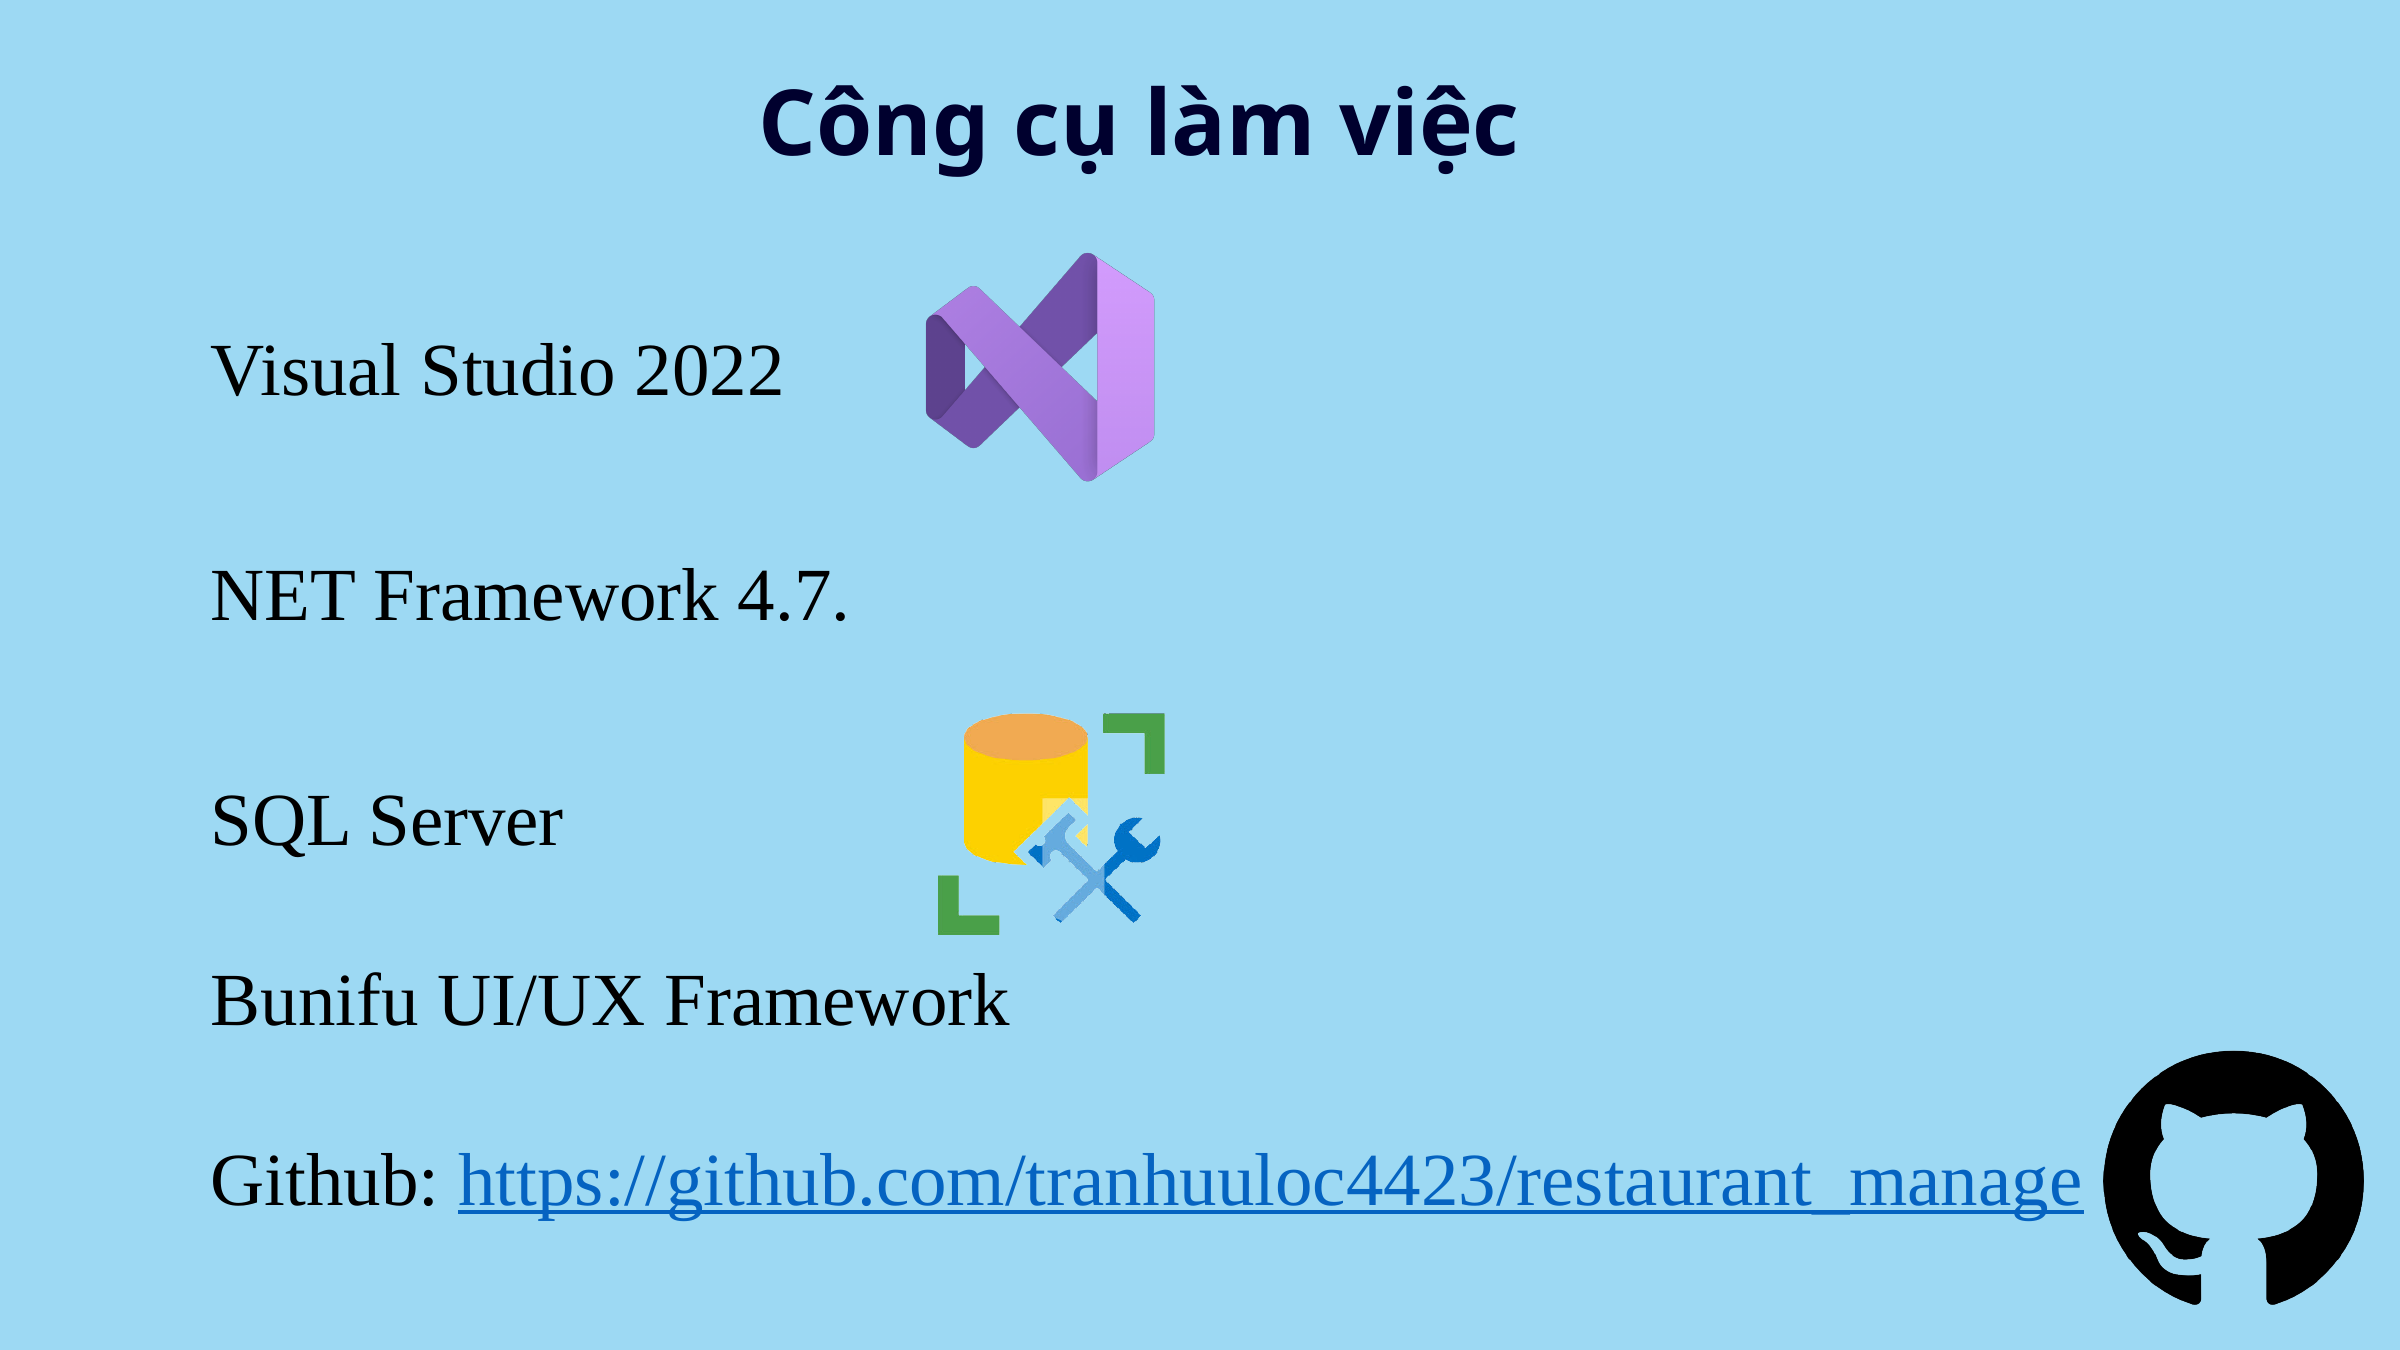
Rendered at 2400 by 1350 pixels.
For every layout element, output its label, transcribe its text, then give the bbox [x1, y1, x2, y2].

text_box Công cụ làm việc [743, 52, 1535, 181]
picture [915, 242, 1165, 492]
picture [2103, 1047, 2364, 1308]
picture [915, 674, 1196, 955]
text_box Visual Studio 2022 NET Framework 4.7. SQL Server Bunifu UI/UX Framework Github: https://github.com/tranhuuloc4423/restaurant_manage [195, 313, 2189, 1228]
